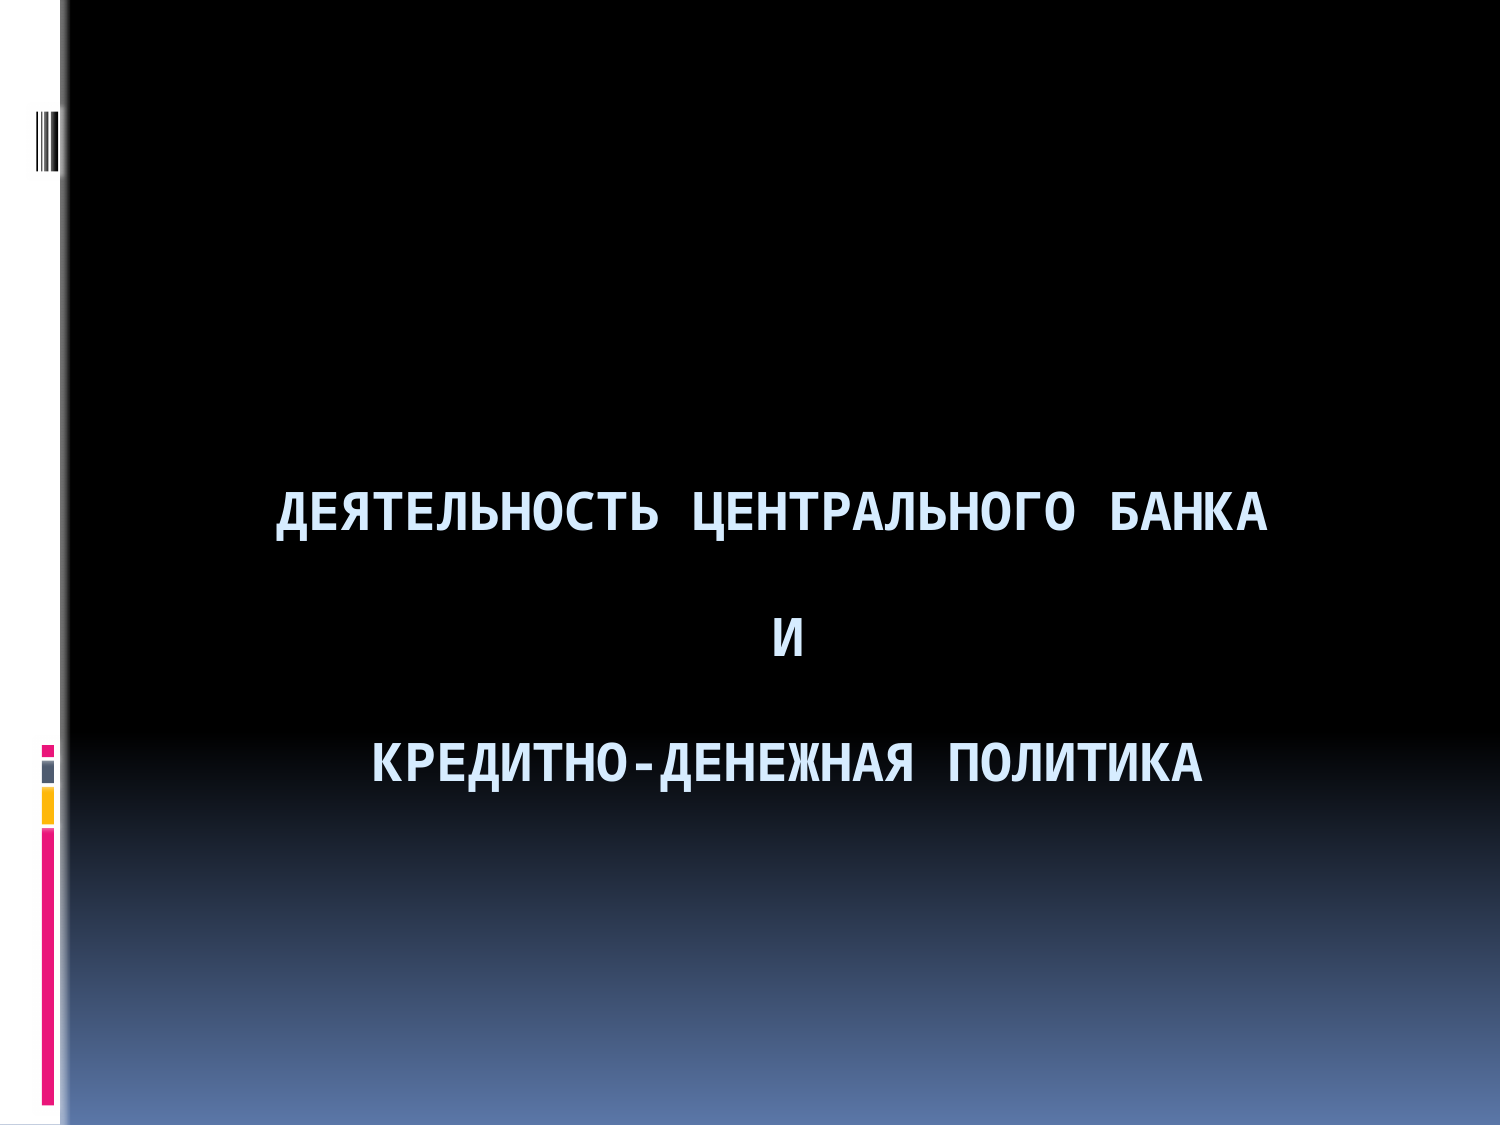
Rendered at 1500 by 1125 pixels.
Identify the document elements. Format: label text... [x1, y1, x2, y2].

title ДЕЯТЕЛЬНОСТЬ ЦЕНТРАЛЬНОГО БАНКА И КРЕДИТНО-ДЕНЕЖНАЯ ПОЛИТИКА [135, 408, 1411, 733]
